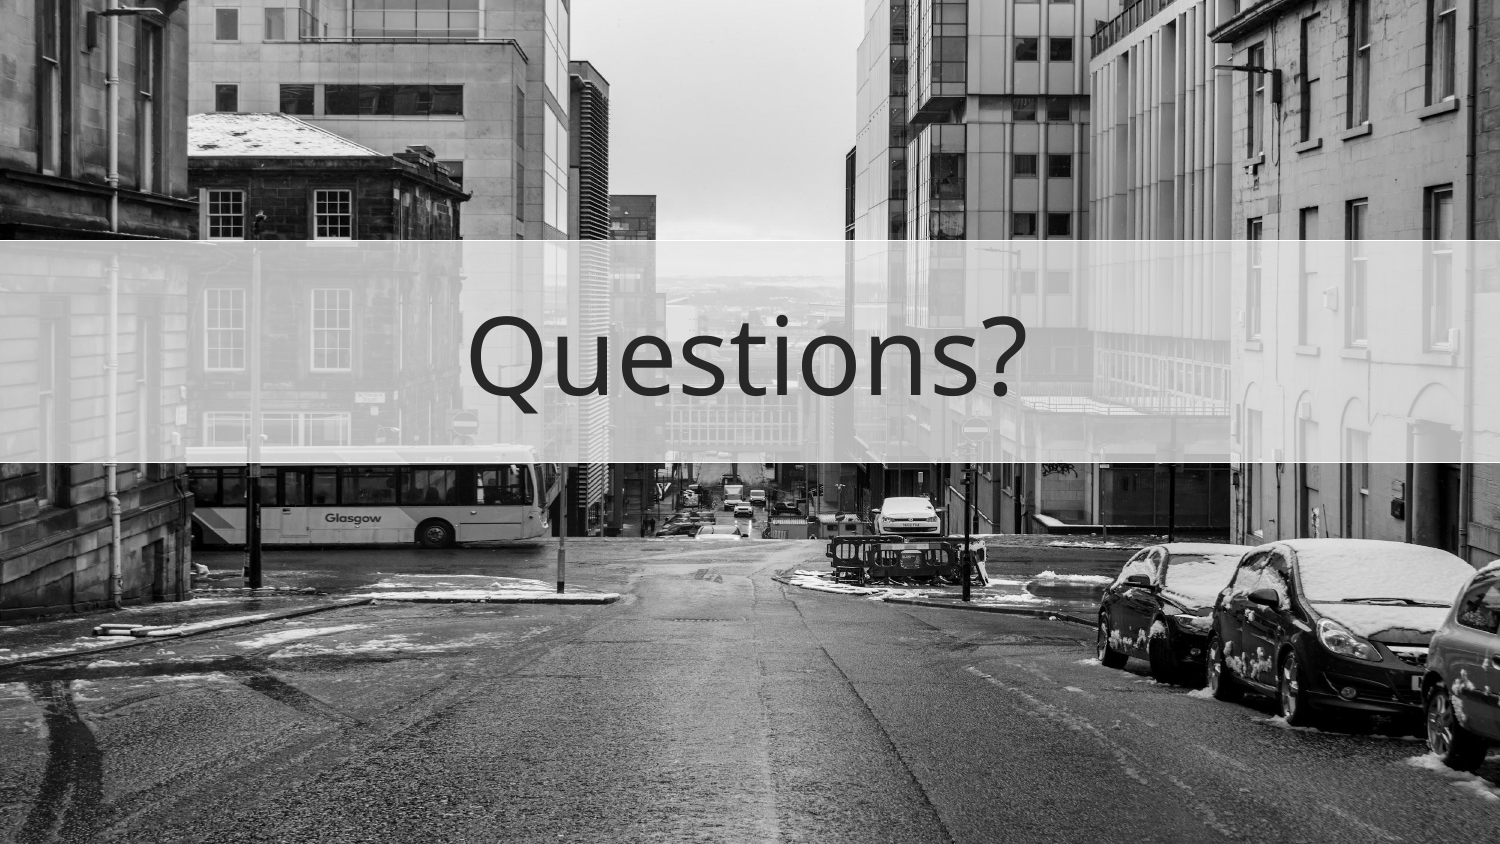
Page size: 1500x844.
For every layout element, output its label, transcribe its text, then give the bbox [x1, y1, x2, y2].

title Questions? [0, 240, 1500, 463]
picture [0, 0, 1500, 240]
picture [0, 463, 1500, 844]
